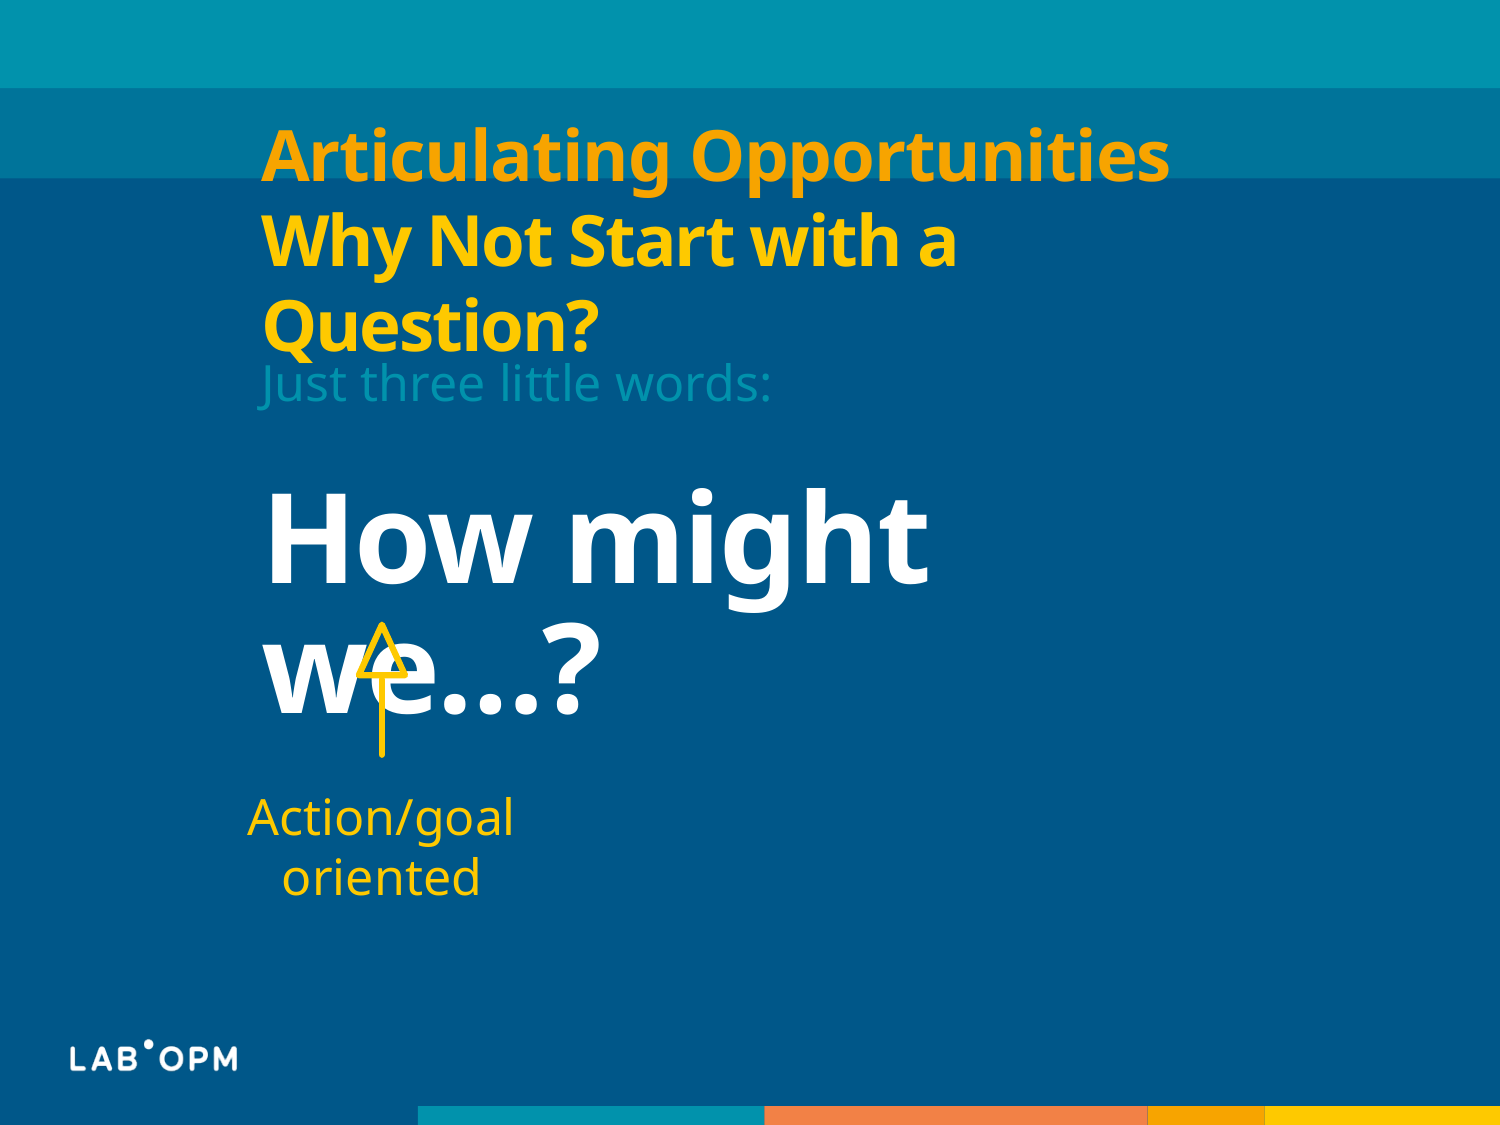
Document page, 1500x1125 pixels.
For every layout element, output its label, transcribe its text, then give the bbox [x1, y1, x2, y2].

text_box [1147, 1105, 1264, 1125]
text_box [417, 1105, 763, 1125]
text_box [1264, 1105, 1500, 1125]
text_box Articulating Opportunities Why Not Start with a Question? [246, 95, 1265, 291]
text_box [220, 624, 544, 921]
text_box [0, 87, 1500, 179]
text_box How might we…? [246, 464, 1308, 629]
picture [58, 1034, 247, 1075]
text_box [763, 1105, 1147, 1125]
text_box Just three little words: [246, 336, 1265, 420]
text_box [0, 0, 1500, 87]
